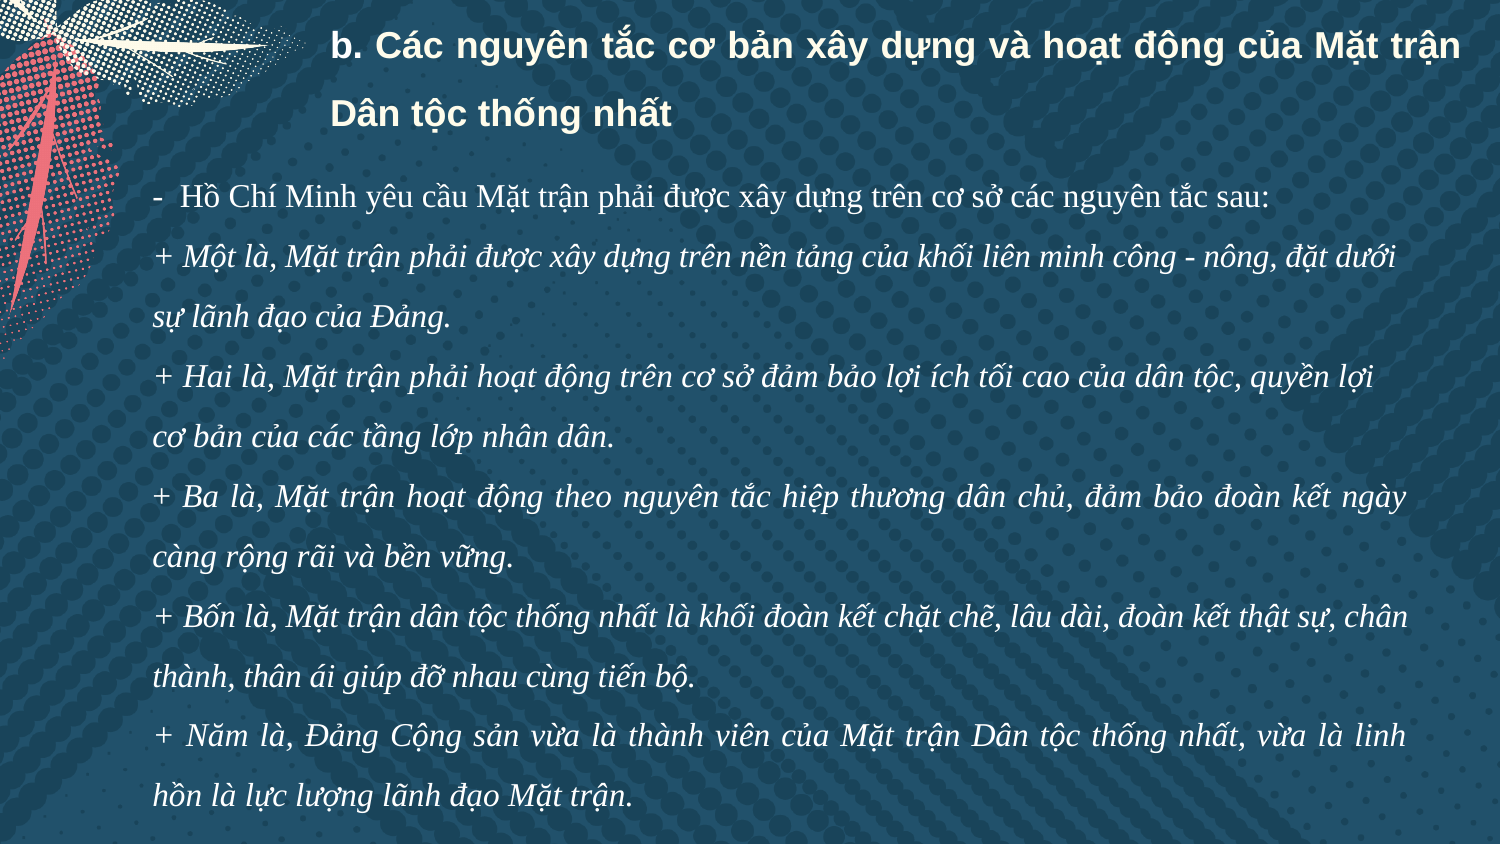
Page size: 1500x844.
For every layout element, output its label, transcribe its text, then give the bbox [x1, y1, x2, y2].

title b. Các nguyên tắc cơ bản xây dựng và hoạt động của Mặt trận Dân tộc thống nhất [315, 0, 1478, 152]
picture [0, 0, 1500, 844]
text_box - Hồ Chí Minh yêu cầu Mặt trận phải được xây dựng trên cơ sở các nguyên tắc sau: + Một là, Mặt trận phải được xây dựng trên nền tảng của khối liên minh công - nông, đặt dưới sự lãnh đạo của Đảng. + Hai là, Mặt trận phải hoạt động trên cơ sở đảm bảo lợi ích tối cao của dân tộc, quyền lợi cơ bản của các tầng lớp nhân dân. + Ba là, Mặt trận hoạt động theo nguyên tắc hiệp thương dân chủ, đảm bảo đoàn kết ngày càng rộng rãi và bền vững. + Bốn là, Mặt trận dân tộc thống nhất là khối đoàn kết chặt chẽ, lâu dài, đoàn kết thật sự, chân thành, thân ái giúp đỡ nhau cùng tiến bộ. + Năm là, Đảng Cộng sản vừa là thành viên của Mặt trận Dân tộc thống nhất, vừa là linh hồn là lực lượng lãnh đạo Mặt trận. [137, 167, 1424, 844]
